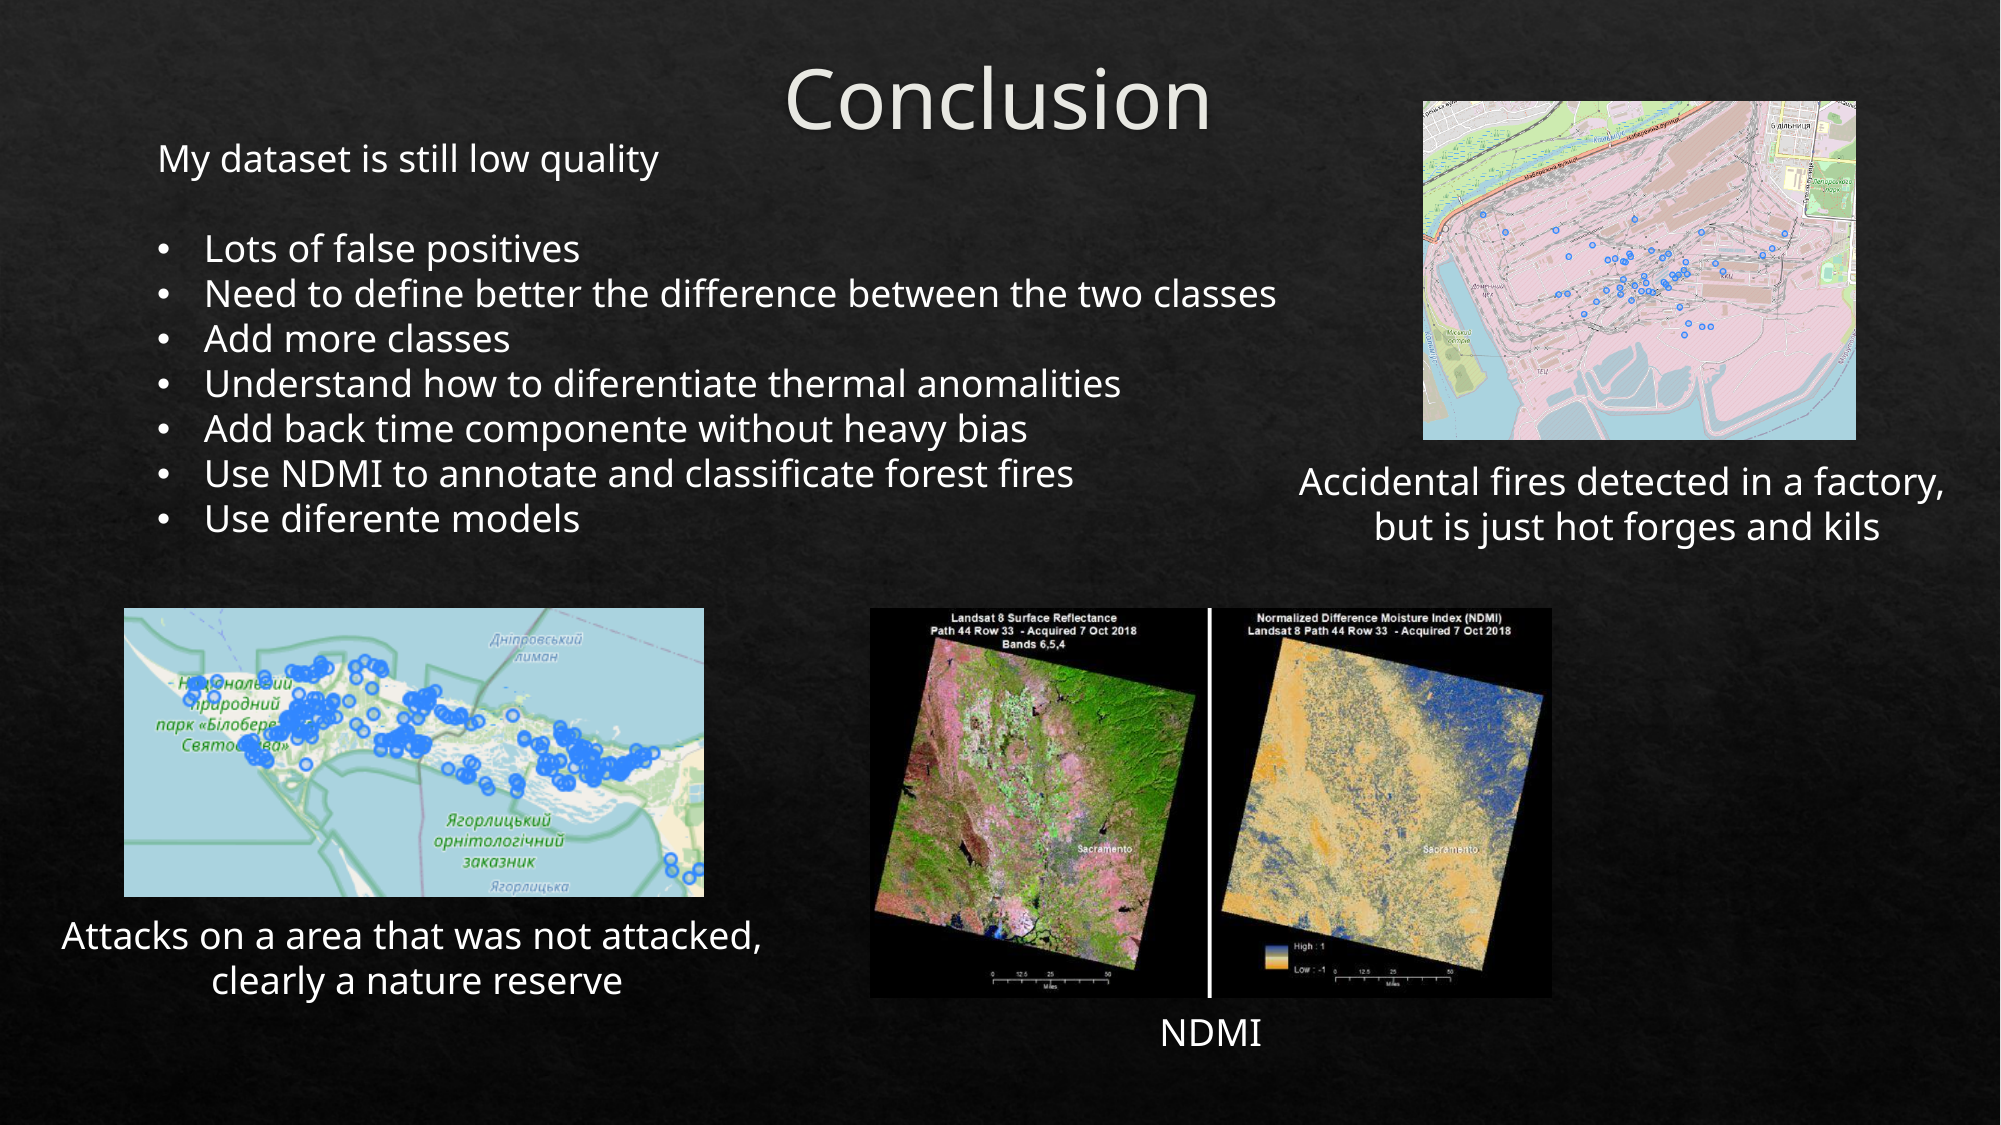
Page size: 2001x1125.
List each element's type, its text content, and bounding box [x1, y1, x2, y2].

picture [1422, 101, 1857, 440]
text_box My dataset is still low quality Lots of false positives Need to define better the difference between the two classes Add more classes Understand how to diferentiate thermal anomalities Add back time componente without heavy bias Use NDMI to annotate and classificate forest fires Use diferente models [142, 128, 1329, 638]
text_box Accidental fires detected in a factory, but is just hot forges and kils [1254, 450, 2000, 556]
text_box NDMI [1022, 1011, 1400, 1061]
title Conclusion [149, 0, 1849, 207]
picture [124, 608, 704, 897]
picture [869, 608, 1552, 999]
text_box Attacks on a area that was not attacked, clearly a nature reserve [46, 904, 788, 1010]
